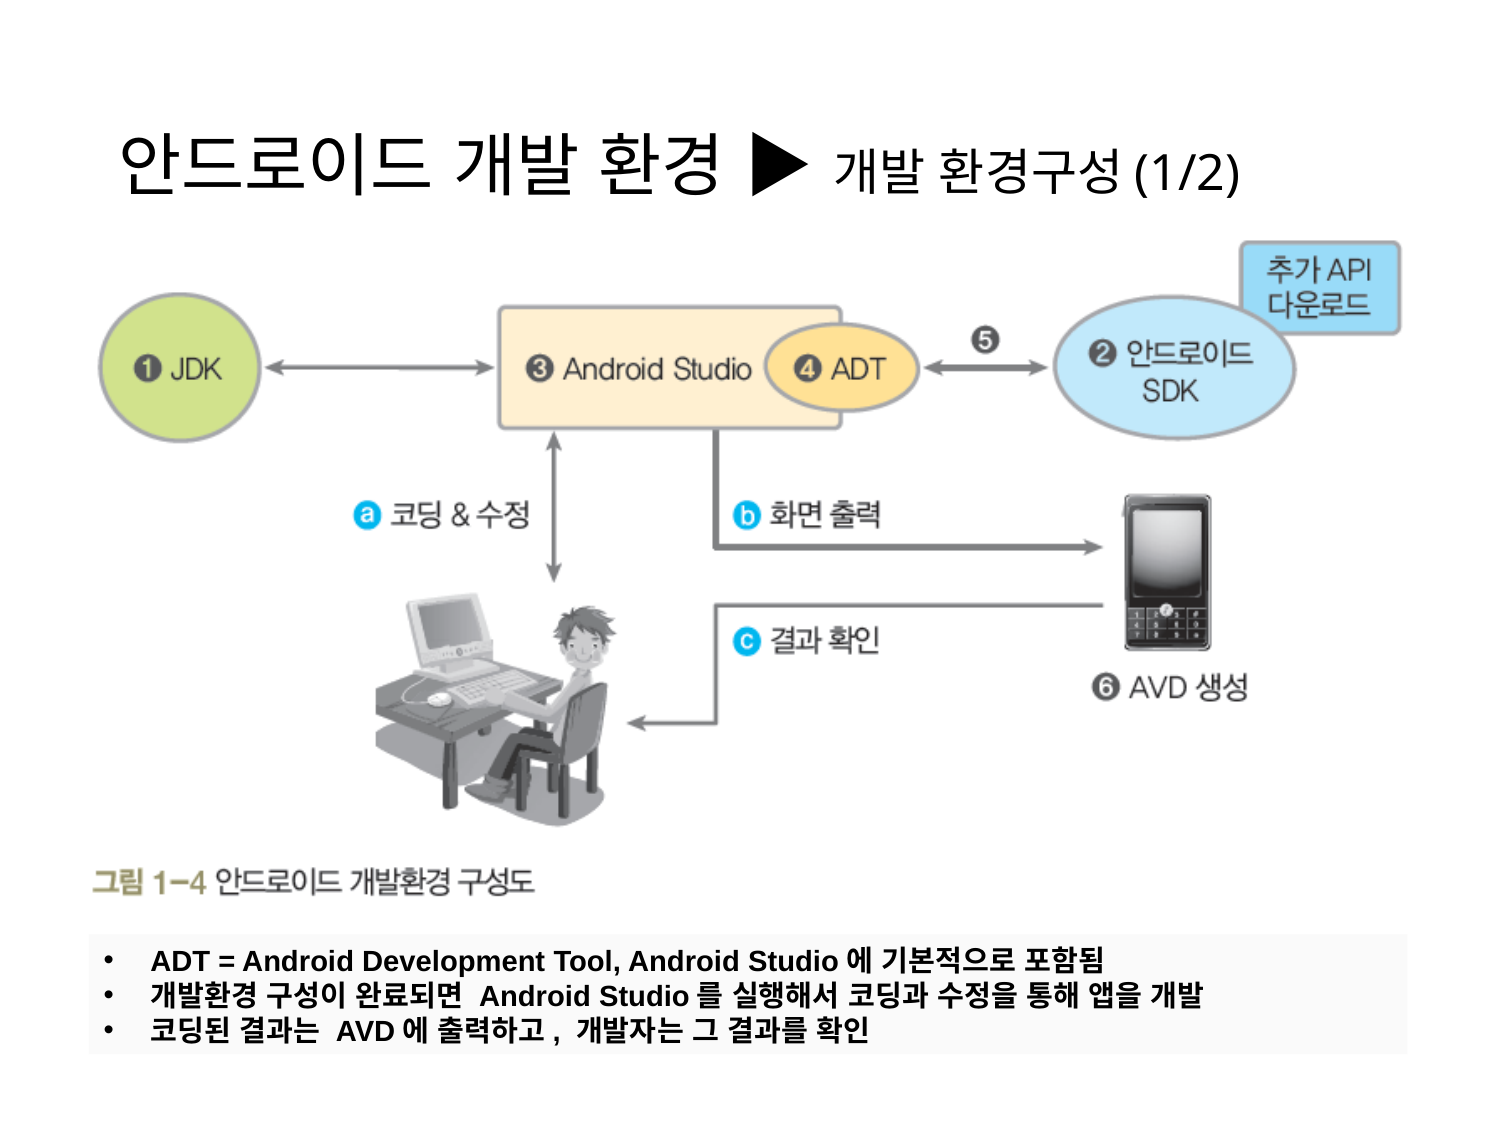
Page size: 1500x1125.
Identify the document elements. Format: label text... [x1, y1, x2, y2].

text_box ADT = Android Development Tool, Android Studio에 기본적으로 포함됨 개발환경 구성이 완료되면 Android Studio를 실행해서 코딩과 수정을 통해 앱을 개발 코딩된 결과는 AVD에 출력하고, 개발자는 그 결과를 확인 [88, 934, 1408, 1055]
title 안드로이드 개발 환경 ▶ 개발 환경구성(1/2) [103, 59, 1397, 224]
picture [88, 224, 1408, 913]
